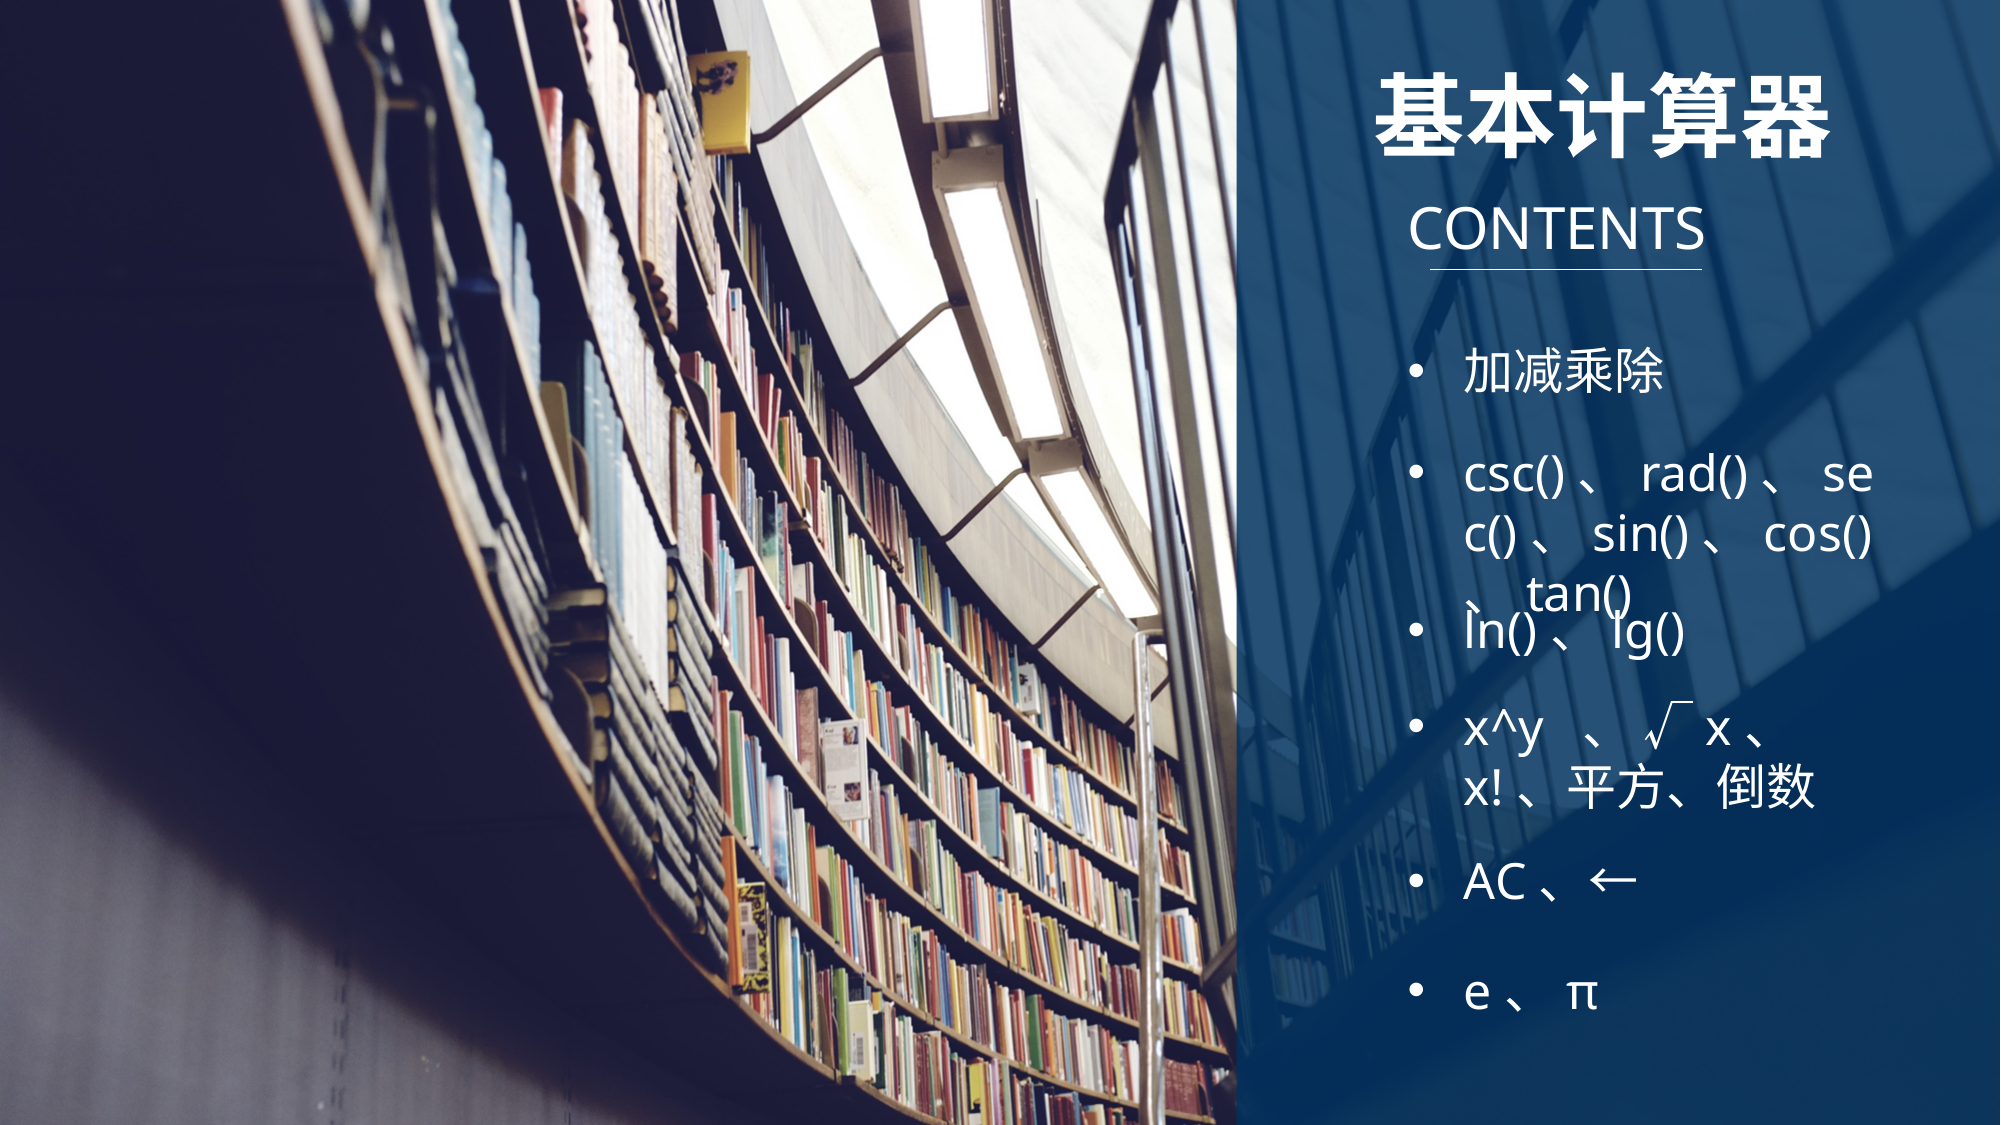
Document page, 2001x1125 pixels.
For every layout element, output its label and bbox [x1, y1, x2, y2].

text_box [1392, 183, 1909, 825]
picture [0, 0, 2000, 1125]
